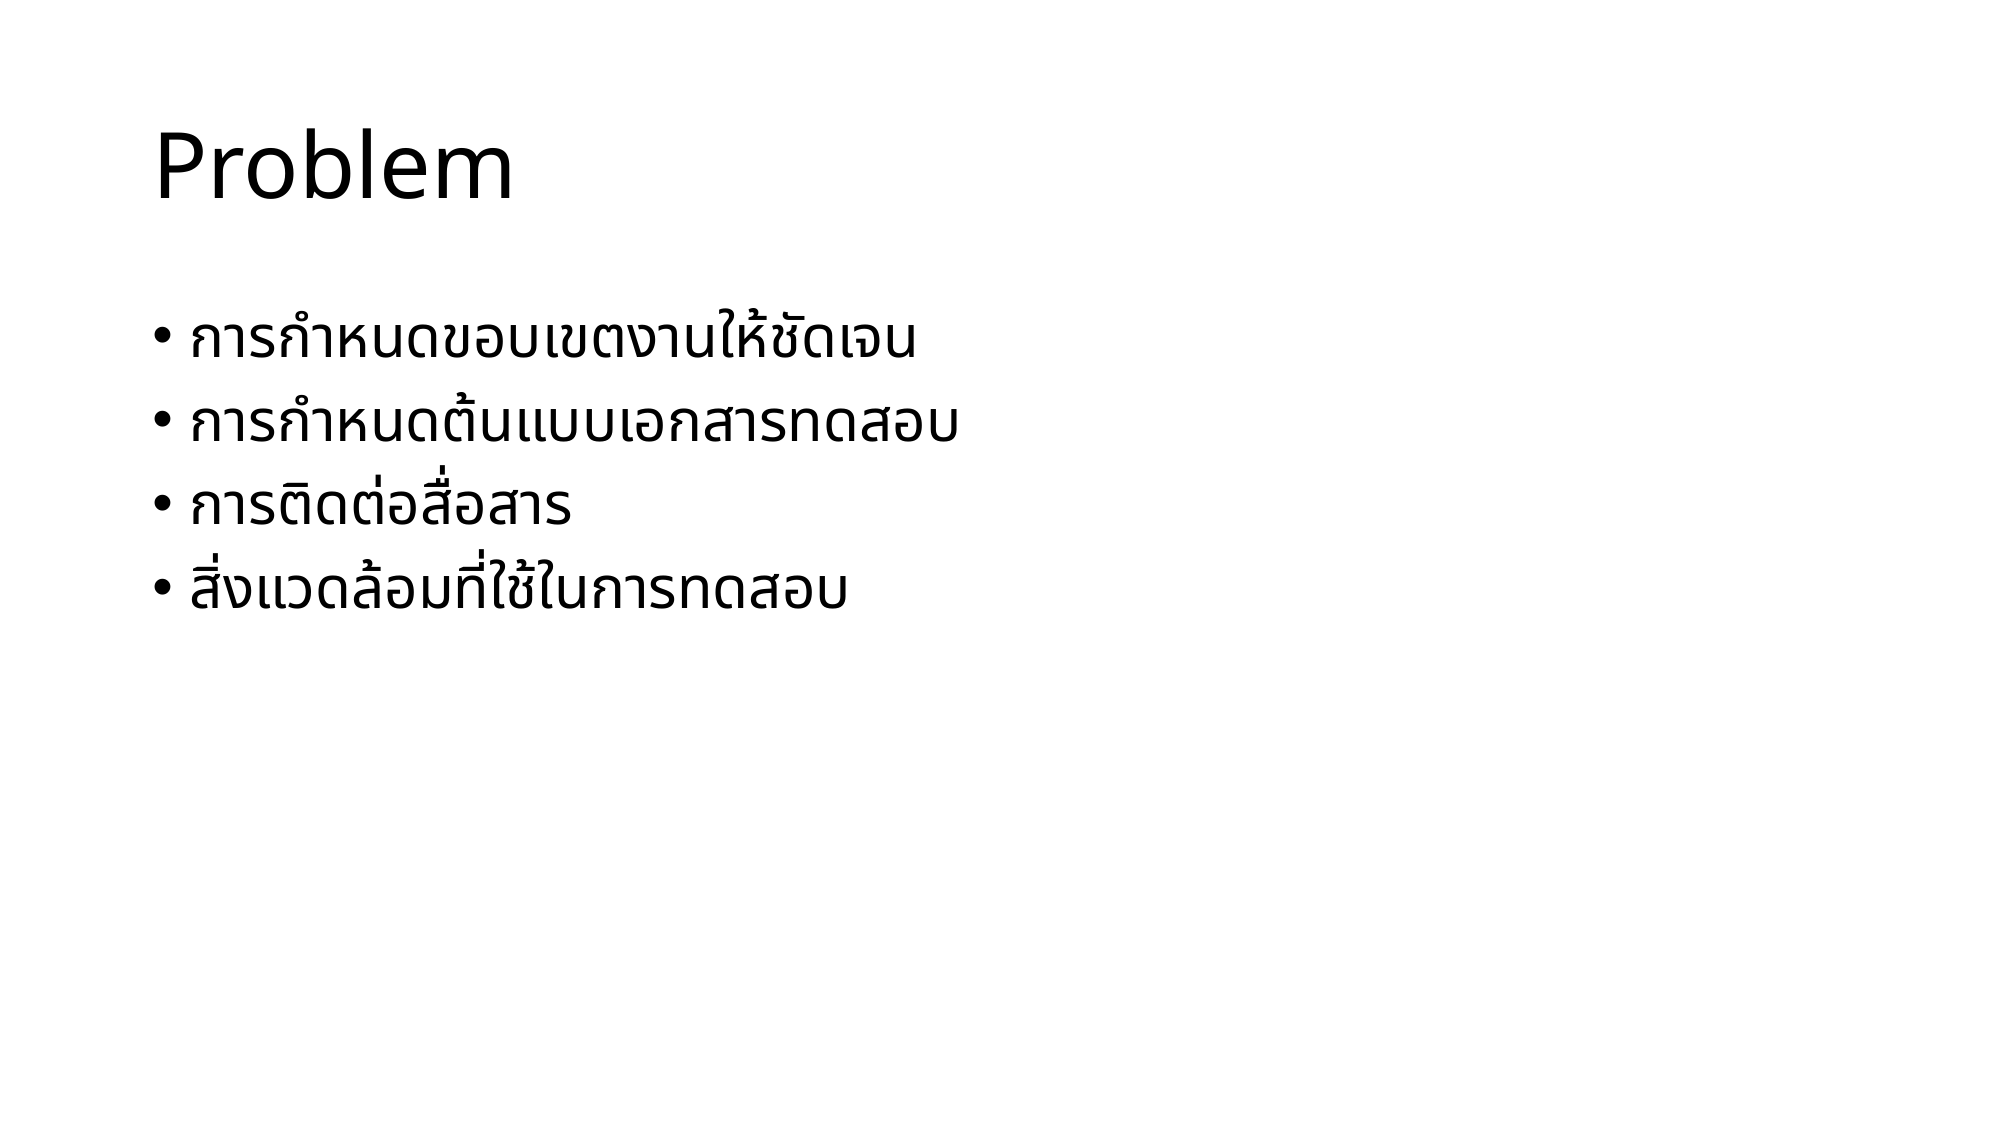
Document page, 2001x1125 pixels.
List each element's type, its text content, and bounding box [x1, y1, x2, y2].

title Problem [137, 59, 1863, 278]
list การกำหนดขอบเขตงานให้ชัดเจน การกำหนดต้นแบบเอกสารทดสอบ การติดต่อสื่อสาร สิ่งแวดล้อมที่ใช้ในการทดสอบ [137, 299, 1863, 1014]
